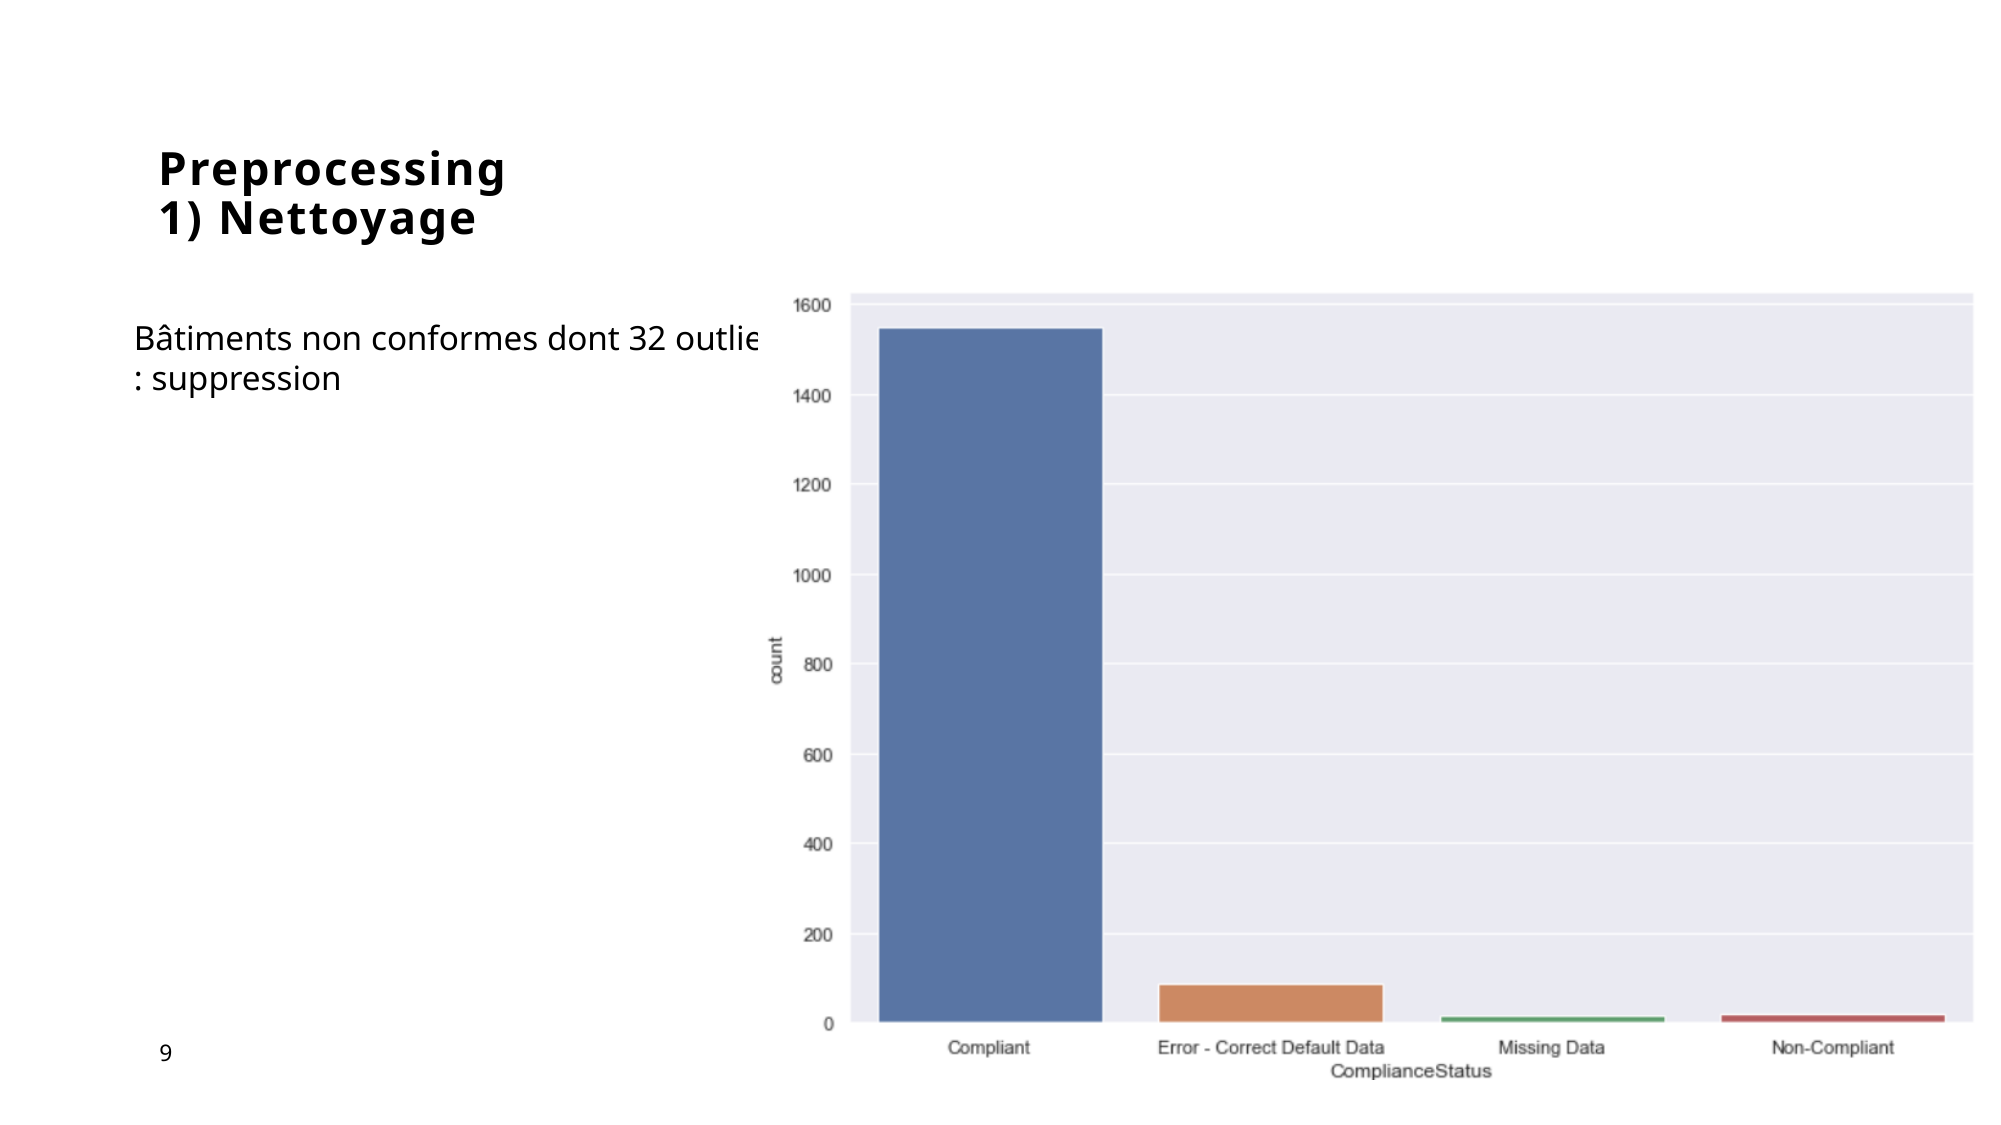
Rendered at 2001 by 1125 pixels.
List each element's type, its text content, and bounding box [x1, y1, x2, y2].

picture [758, 267, 2000, 1080]
slide_number 9 [159, 1038, 246, 1080]
text_box Bâtiments non conformes dont 32 outliers : suppression [133, 317, 758, 1022]
title Preprocessing 1) Nettoyage [158, 144, 1399, 245]
